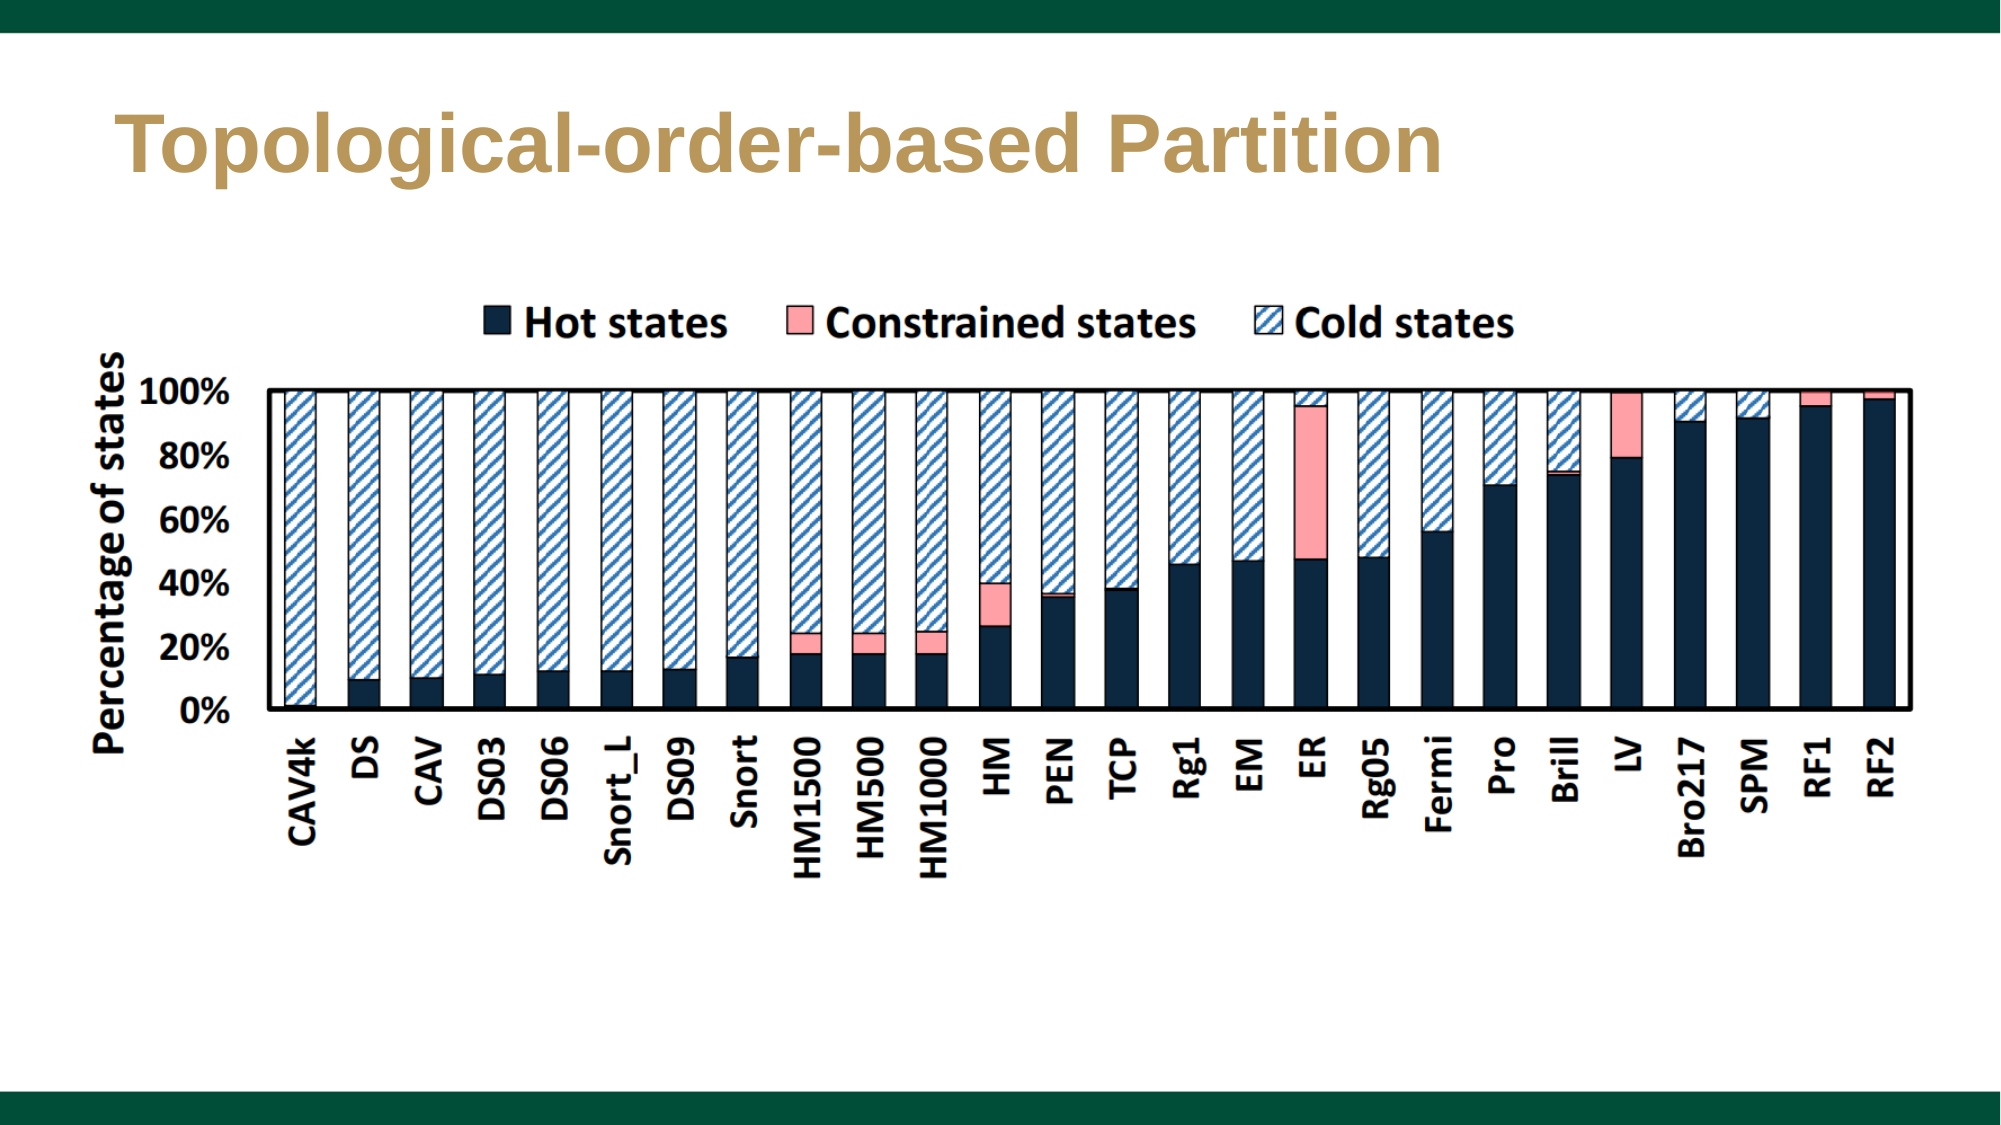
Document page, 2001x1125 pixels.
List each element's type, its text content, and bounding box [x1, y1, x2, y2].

picture [0, 0, 2001, 1125]
title Topological-order-based Partition [99, 45, 1900, 233]
